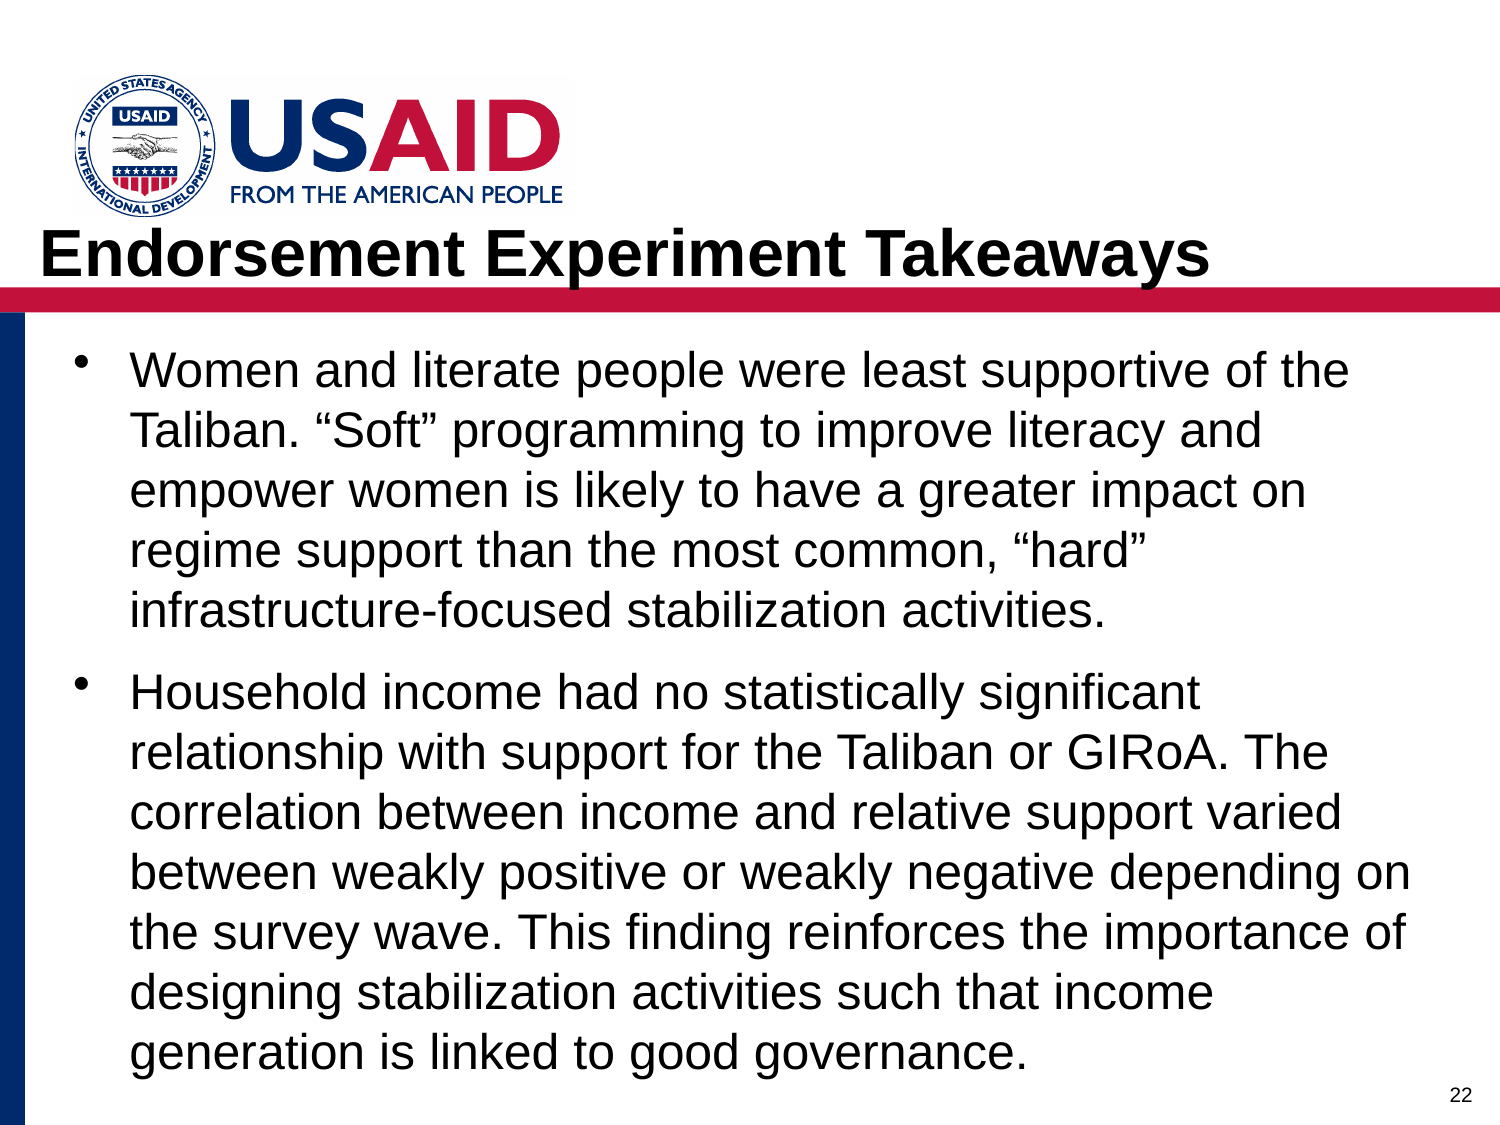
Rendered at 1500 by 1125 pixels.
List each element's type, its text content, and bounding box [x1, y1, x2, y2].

title Endorsement Experiment Takeaways [24, 212, 1416, 286]
slide_number 22 [1399, 1074, 1488, 1113]
picture [74, 75, 575, 212]
list Women and literate people were least supportive of the Taliban. “Soft” programming to improve literacy and empower women is likely to have a greater impact on regime support than the most common, “hard” infrastructure-focused stabilization activities. Household income had no statistically significant relationship with support for the Taliban or GIRoA. The correlation between income and relative support varied between weakly positive or weakly negative depending on the survey wave. This finding reinforces the importance of designing stabilization activities such that income generation is linked to good governance. [58, 329, 1451, 1086]
